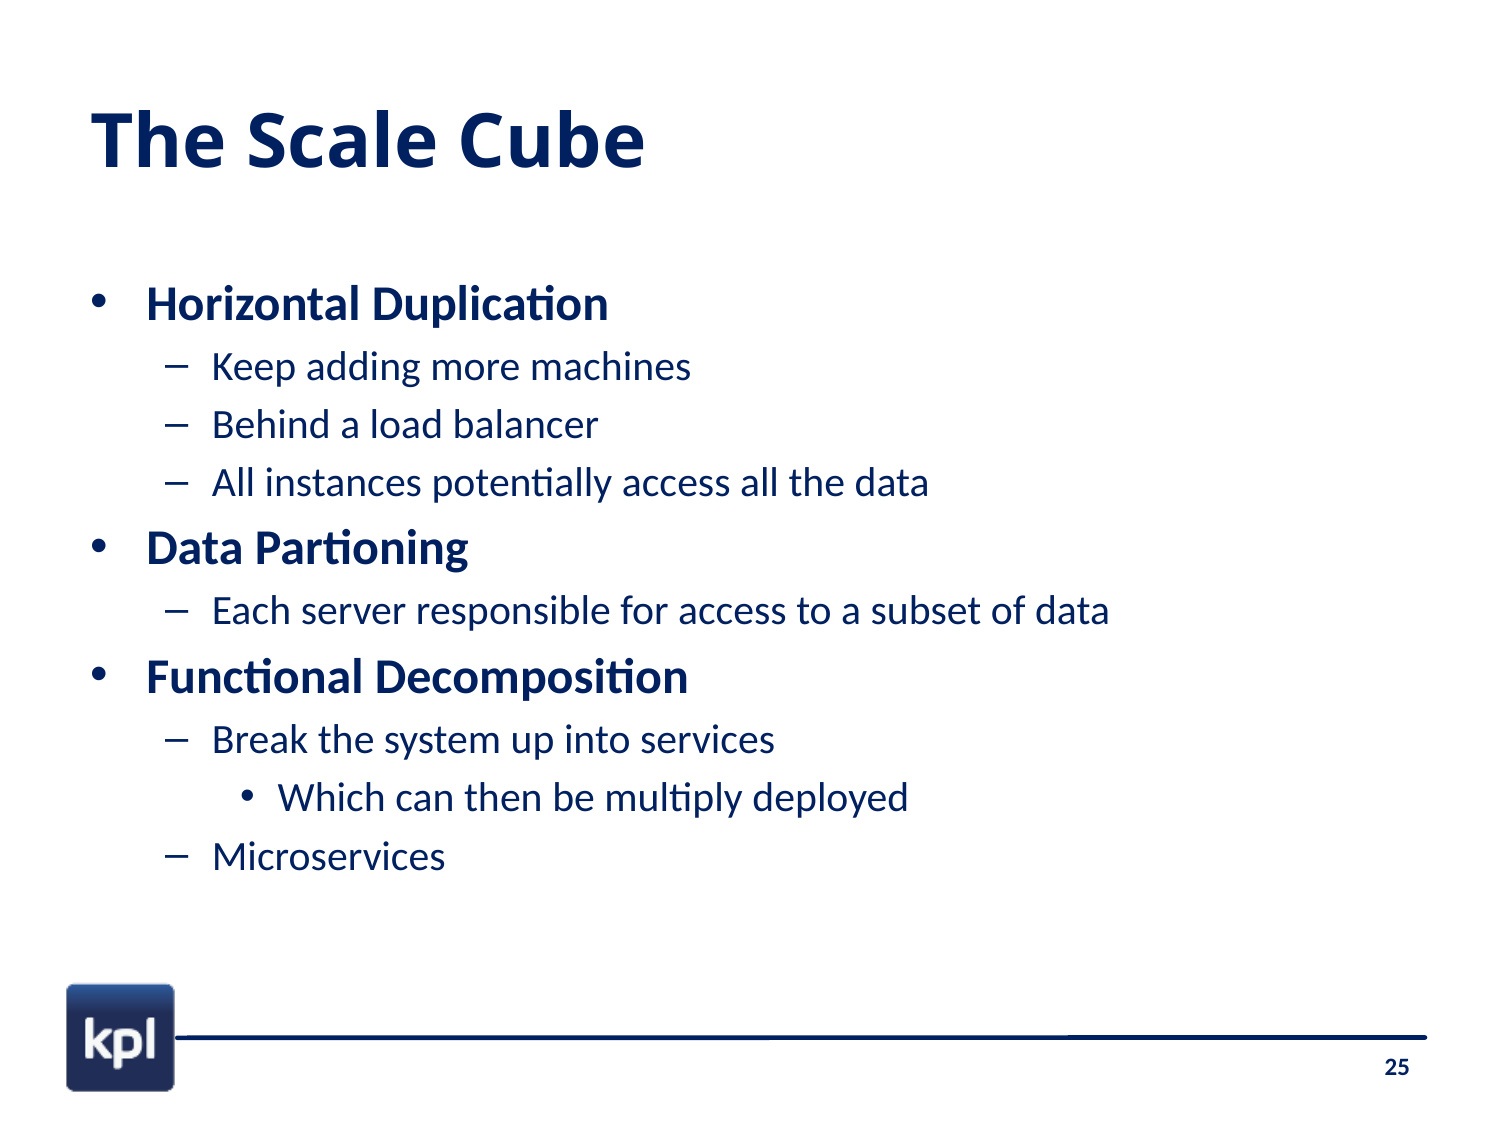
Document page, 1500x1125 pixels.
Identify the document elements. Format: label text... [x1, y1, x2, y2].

list Horizontal Duplication Keep adding more machines Behind a load balancer All instances potentially access all the data Data Partioning Each server responsible for access to a subset of data Functional Decomposition Break the system up into services Which can then be multiply deployed Microservices [75, 262, 1425, 1013]
slide_number 25 [987, 1042, 1425, 1103]
title The Scale Cube [75, 43, 1436, 233]
picture [62, 980, 178, 1095]
